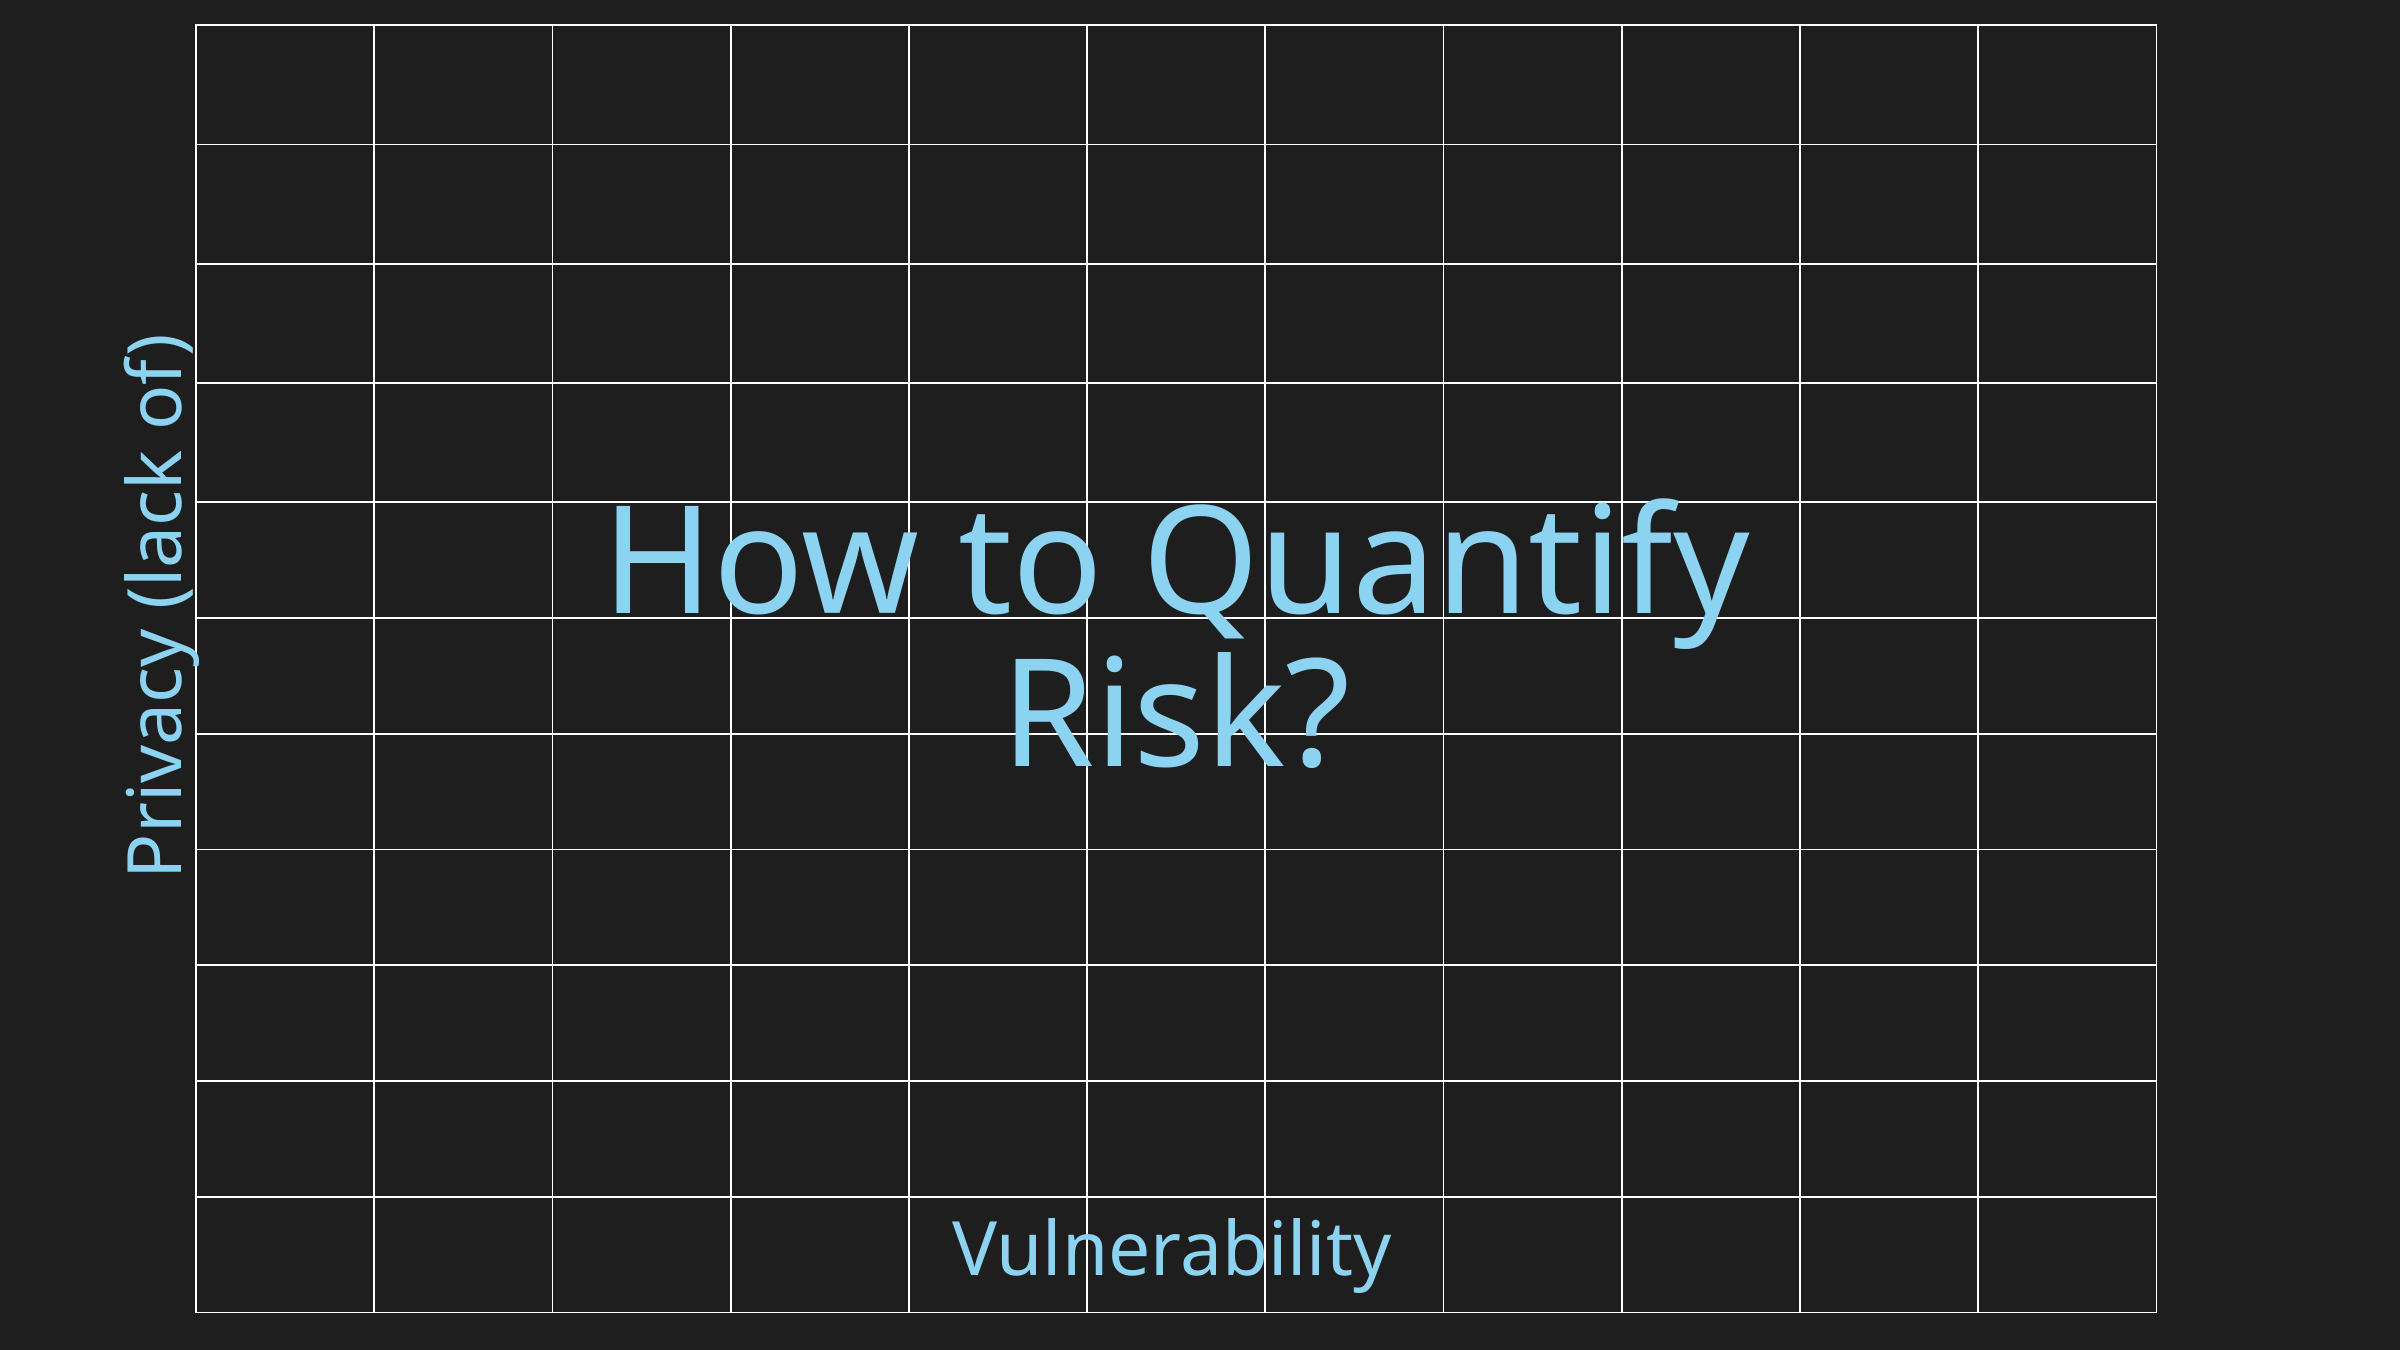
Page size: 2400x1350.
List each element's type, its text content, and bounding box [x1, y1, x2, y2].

table_header [197, 26, 373, 144]
table_cell [910, 798, 1086, 849]
table_cell [375, 145, 552, 263]
table_cell [205, 735, 373, 849]
table_cell [1266, 798, 1443, 849]
table_cell [1801, 850, 1977, 964]
table_cell [732, 145, 908, 263]
table_cell [910, 265, 1086, 382]
table_cell [910, 966, 1086, 1080]
text_box Vulnerability [937, 1206, 1407, 1298]
table_cell [197, 966, 373, 1080]
table_cell [197, 1198, 373, 1312]
table_cell [910, 1082, 1086, 1196]
table_header [1088, 26, 1264, 144]
table_cell [1623, 850, 1799, 964]
table_cell [197, 145, 373, 263]
table_cell [1266, 850, 1443, 964]
table_cell [1856, 619, 1977, 733]
table_cell [1623, 1198, 1799, 1312]
table_cell [205, 503, 373, 617]
table_cell [1088, 265, 1264, 382]
table_cell [553, 265, 730, 382]
table_cell [1266, 1082, 1443, 1196]
table_cell [1801, 1198, 1977, 1312]
table_cell [1088, 1082, 1264, 1196]
table_cell [1623, 265, 1799, 382]
table_header [1979, 26, 2156, 144]
table_cell [1444, 384, 1621, 491]
table_cell [1444, 265, 1621, 382]
table_cell [1801, 735, 1977, 849]
table_cell [1088, 145, 1264, 263]
table_cell [1979, 735, 2156, 849]
table_cell [1801, 966, 1977, 1080]
table_cell [205, 619, 373, 733]
table_cell [1623, 966, 1799, 1080]
table_cell [910, 384, 1086, 491]
table_cell [1444, 1198, 1621, 1312]
table_cell [1623, 145, 1799, 263]
table_cell [1623, 384, 1799, 491]
table_cell [375, 503, 497, 617]
table_cell [1979, 850, 2156, 964]
table_cell [732, 1082, 908, 1196]
table_cell [1444, 798, 1621, 849]
table_cell [553, 1082, 730, 1196]
table_cell [1088, 384, 1264, 491]
table_cell [1979, 265, 2156, 382]
table_cell [1088, 1198, 1264, 1206]
table_cell [1266, 265, 1443, 382]
table_cell [1444, 1082, 1621, 1196]
table_cell [1623, 1082, 1799, 1196]
table_cell [197, 1082, 373, 1196]
table_cell [553, 384, 730, 491]
table_cell [1979, 1198, 2156, 1312]
table_cell [1266, 1198, 1443, 1312]
table_cell [910, 145, 1086, 263]
table_cell [1444, 850, 1621, 964]
table_cell [1266, 145, 1443, 263]
table_header [732, 26, 908, 144]
table_cell [553, 966, 730, 1080]
table_cell [1801, 145, 1977, 263]
table_header [553, 26, 730, 144]
table_cell [197, 265, 373, 382]
table_cell [1979, 966, 2156, 1080]
table_cell [197, 850, 373, 964]
table_cell [732, 798, 908, 849]
table_cell [1088, 1298, 1264, 1312]
text_box How to Quantify Risk? [497, 491, 1856, 798]
table_cell [1979, 1082, 2156, 1196]
table_cell [910, 850, 1086, 964]
table_cell [375, 1198, 552, 1312]
table_cell [1979, 503, 2156, 617]
table_cell [1801, 384, 1977, 501]
table_cell [375, 1082, 552, 1196]
table_header [1444, 26, 1621, 144]
table_header [1801, 26, 1977, 144]
table_cell [1979, 384, 2156, 501]
table_cell [732, 850, 908, 964]
table_cell [732, 966, 908, 1080]
table_cell [1088, 850, 1264, 964]
table_header [375, 26, 552, 144]
table_cell [1444, 966, 1621, 1080]
table_cell [1444, 145, 1621, 263]
table_cell [1979, 619, 2156, 733]
table_cell [375, 966, 552, 1080]
table_cell [553, 798, 730, 849]
table_cell [553, 1198, 730, 1312]
table_cell [1088, 966, 1264, 1080]
table_cell [732, 265, 908, 382]
table_cell [1856, 503, 1977, 617]
table_cell [910, 1198, 1086, 1312]
text_box Privacy (lack of) [113, 319, 205, 895]
table_header [910, 26, 1086, 144]
table_cell [1623, 798, 1799, 849]
table_cell [732, 384, 908, 491]
table_cell [1801, 1082, 1977, 1196]
table_cell [1979, 145, 2156, 263]
table_cell [553, 145, 730, 263]
table_cell [732, 1198, 908, 1312]
table_header [1623, 26, 1799, 144]
table_cell [375, 619, 497, 733]
table_cell [1266, 384, 1443, 491]
table_header [1266, 26, 1443, 144]
table_cell [1088, 798, 1264, 849]
table_cell [553, 850, 730, 964]
table_cell [375, 735, 552, 849]
table_cell [375, 384, 552, 501]
table_cell [375, 265, 552, 382]
table_cell [205, 384, 373, 501]
table_cell [1266, 966, 1443, 1080]
table_cell [375, 850, 552, 964]
table_cell [1801, 265, 1977, 382]
